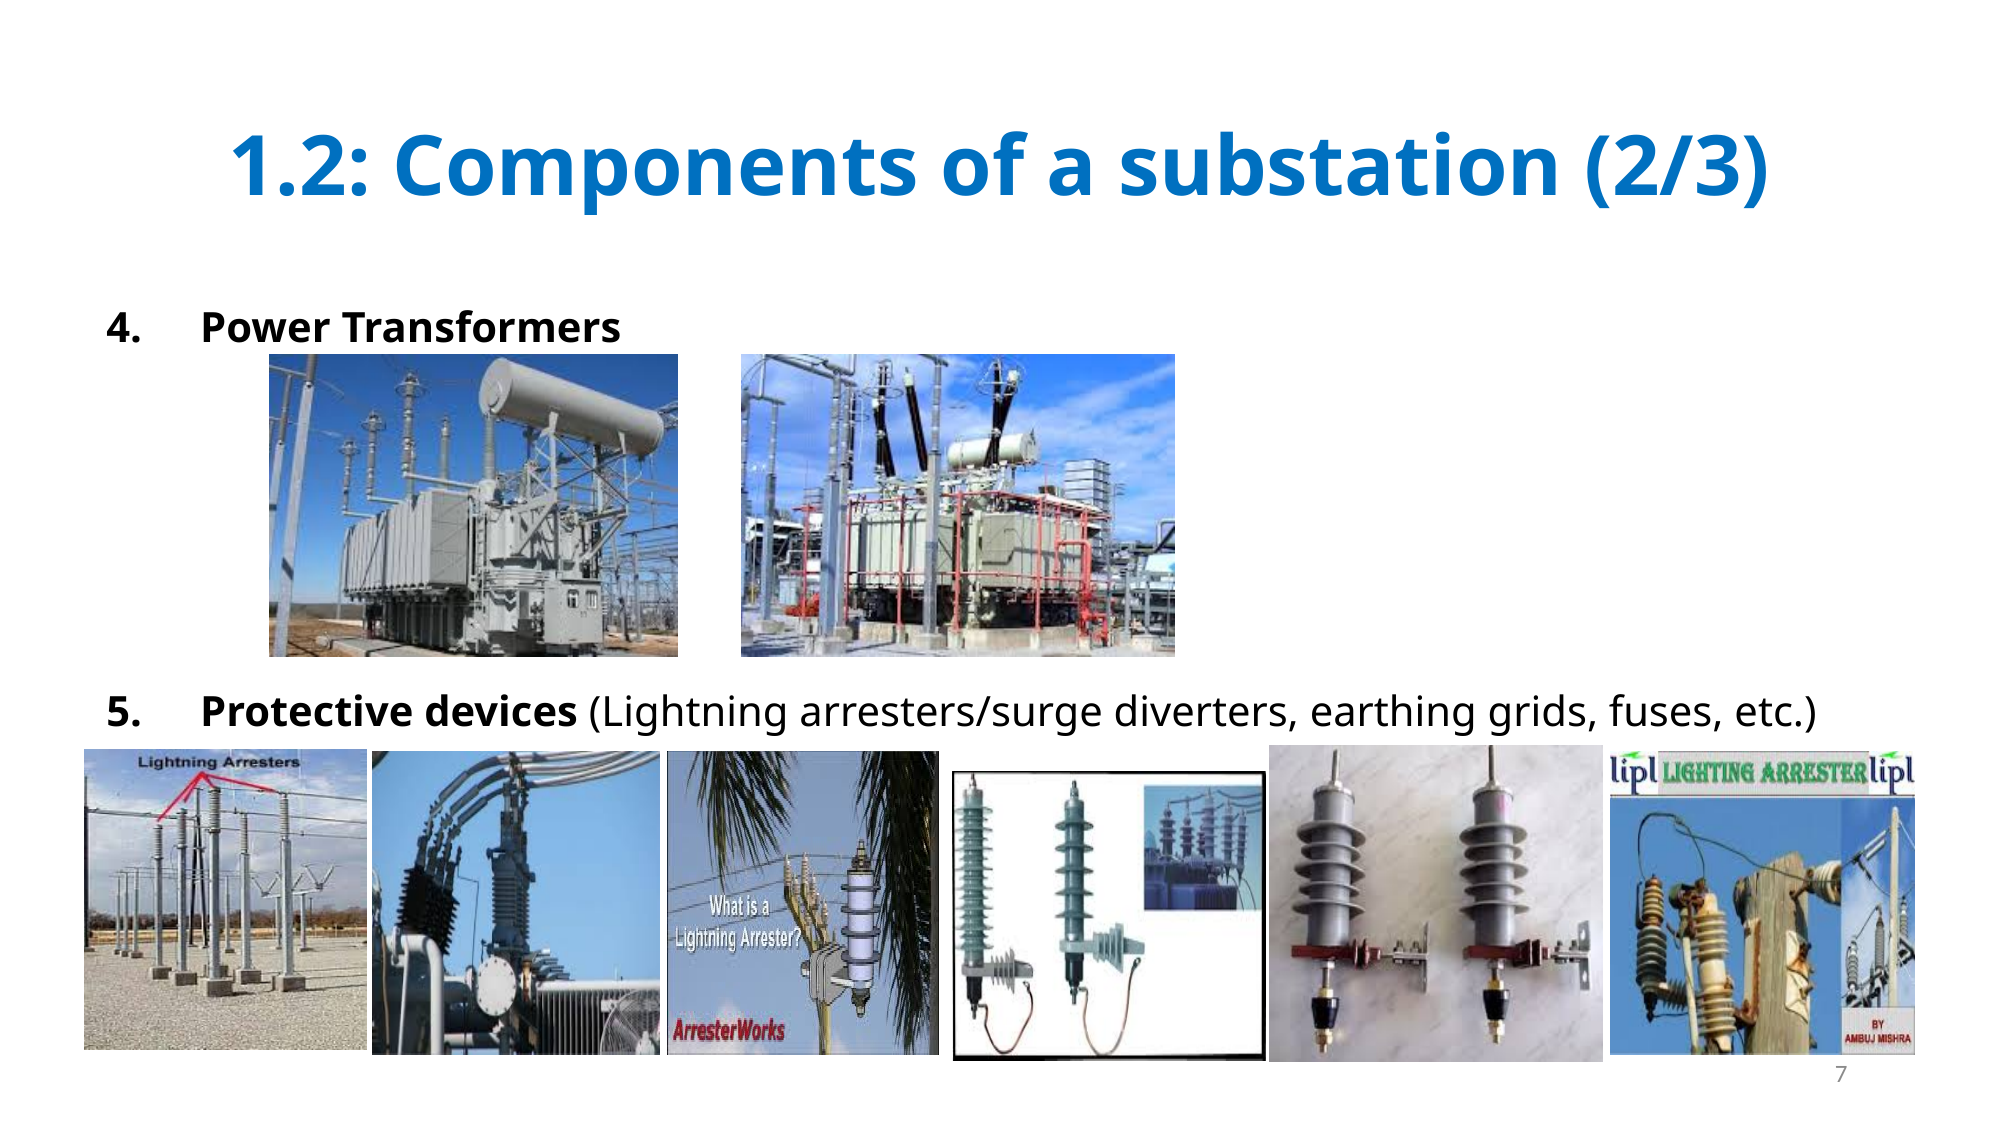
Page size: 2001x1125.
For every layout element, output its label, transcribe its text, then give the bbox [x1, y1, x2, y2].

picture [1610, 751, 1915, 1056]
list Power Transformers Protective devices (Lightning arresters/surge diverters, earthing grids, fuses, etc.) [91, 299, 1923, 1061]
slide_number 7 [1412, 1042, 1863, 1103]
picture [1269, 745, 1603, 1062]
picture [741, 354, 1175, 657]
title 1.2: Components of a substation (2/3) [137, 59, 1863, 278]
picture [372, 751, 660, 1056]
picture [952, 771, 1266, 1061]
picture [269, 354, 678, 657]
picture [667, 751, 939, 1056]
picture [84, 749, 367, 1050]
